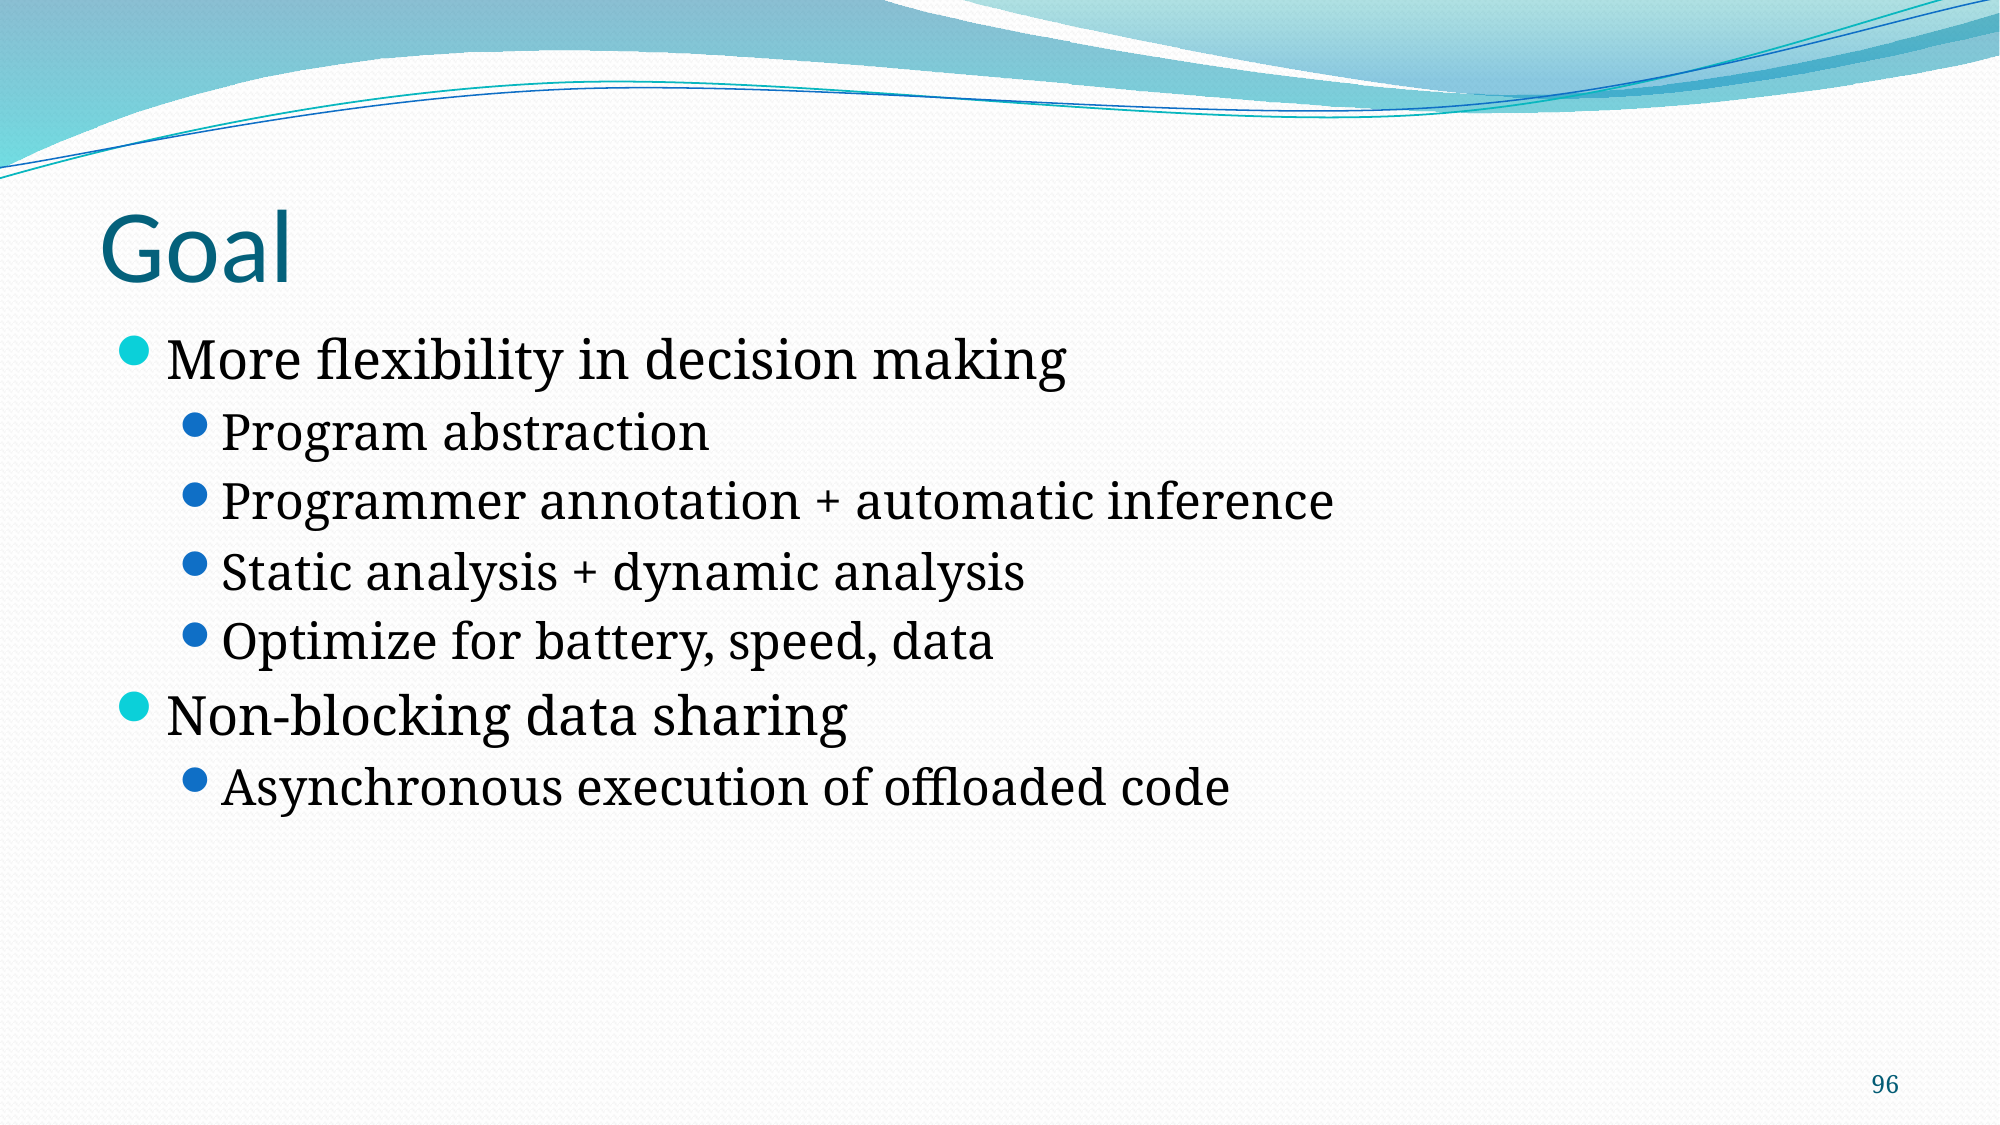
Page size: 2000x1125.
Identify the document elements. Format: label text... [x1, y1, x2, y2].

list More flexibility in decision making Program abstraction Programmer annotation + automatic inference Static analysis + dynamic analysis Optimize for battery, speed, data Non-blocking data sharing Asynchronous execution of offloaded code [99, 317, 1900, 1038]
slide_number 96 [1732, 1042, 1900, 1103]
title Goal [99, 115, 1900, 303]
